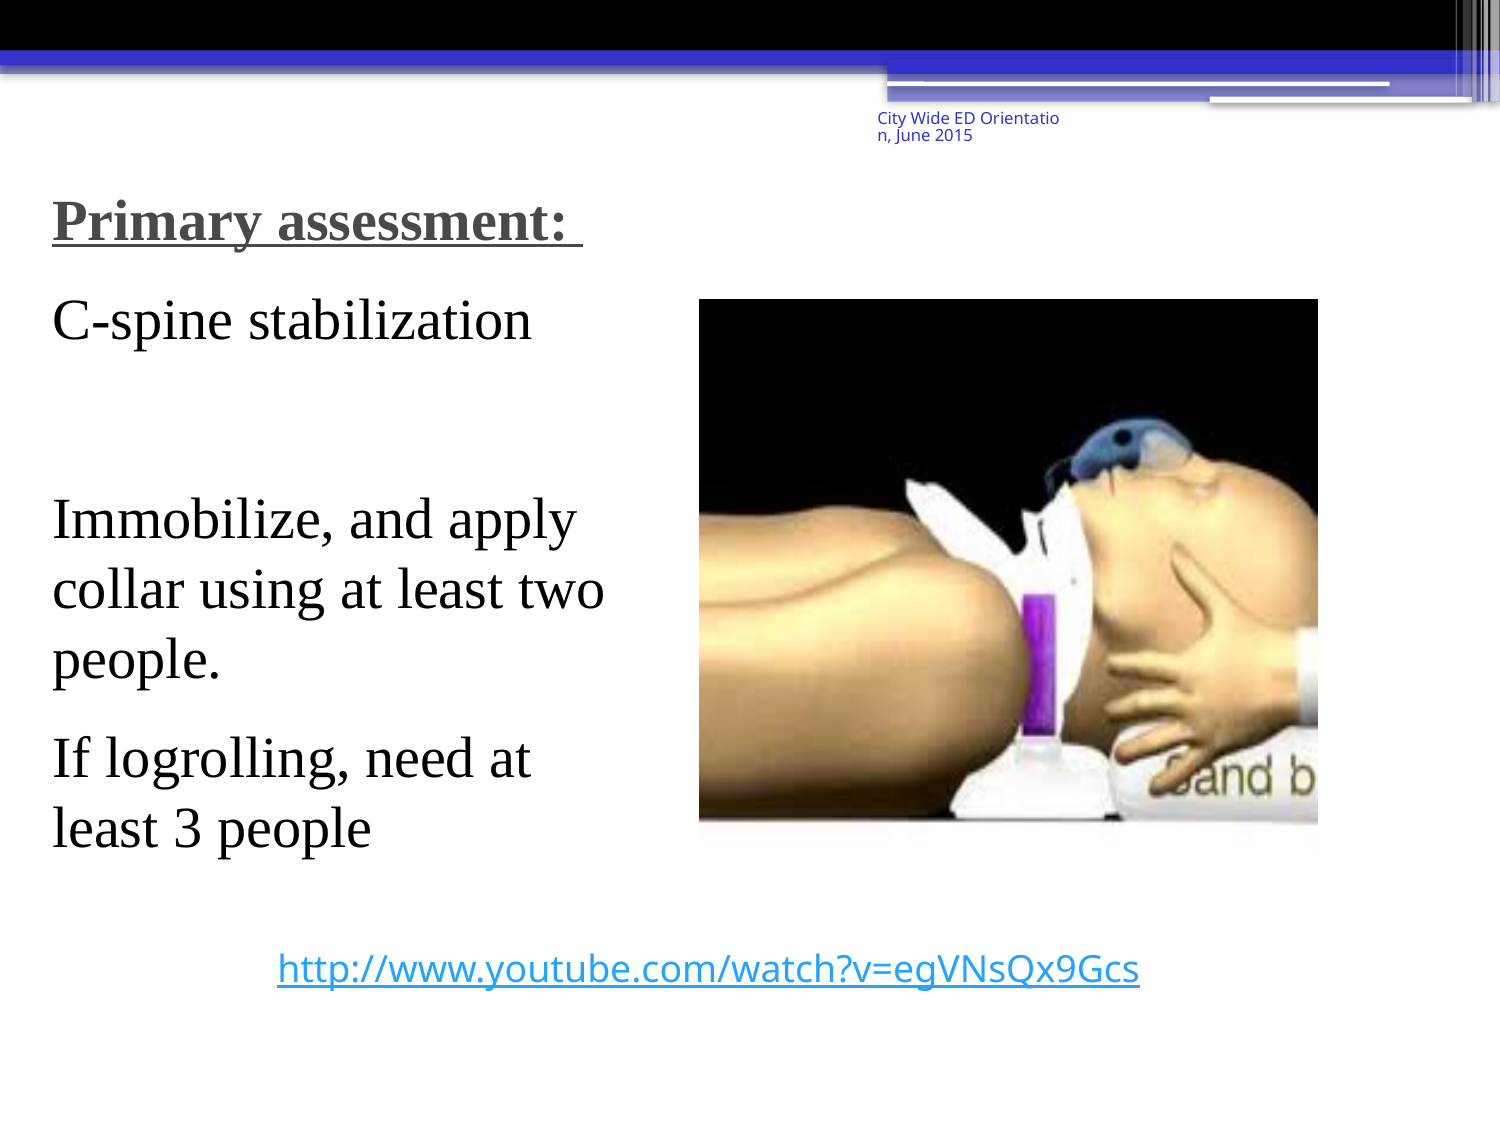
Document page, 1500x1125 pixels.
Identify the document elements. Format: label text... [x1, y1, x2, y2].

text_box http://www.youtube.com/watch?v=egVNsQx9Gcs [262, 937, 1338, 1004]
text_box Primary assessment: C-spine stabilization Immobilize, and apply collar using at least two people. If logrolling, need at least 3 people [37, 174, 625, 867]
footer City Wide ED Orientation, June 2015 [862, 100, 1080, 176]
picture [699, 299, 1318, 938]
